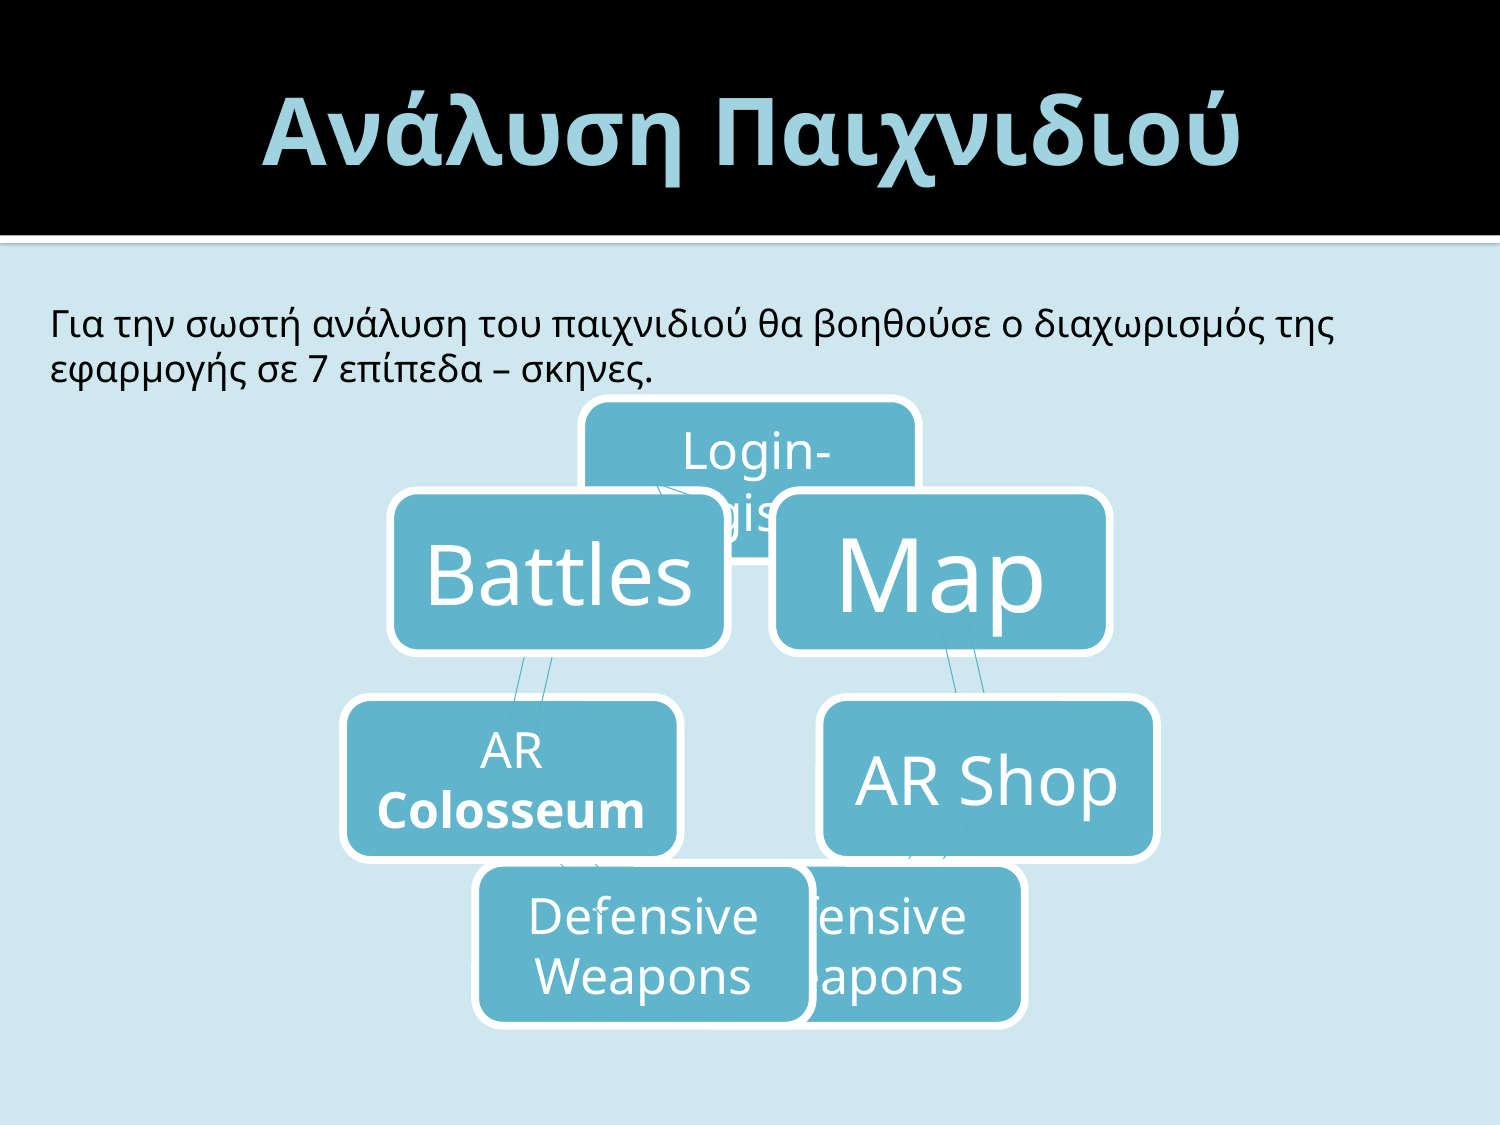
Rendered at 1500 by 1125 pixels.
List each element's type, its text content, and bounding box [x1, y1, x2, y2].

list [74, 398, 1425, 1050]
title Ανάλυση Παιχνιδιού [75, 25, 1425, 231]
text_box Για την σωστή ανάλυση του παιχνιδιού θα βοηθούσε ο διαχωρισμός της εφαρμογής σε 7 επίπεδα – σκηνες. [35, 292, 1465, 398]
